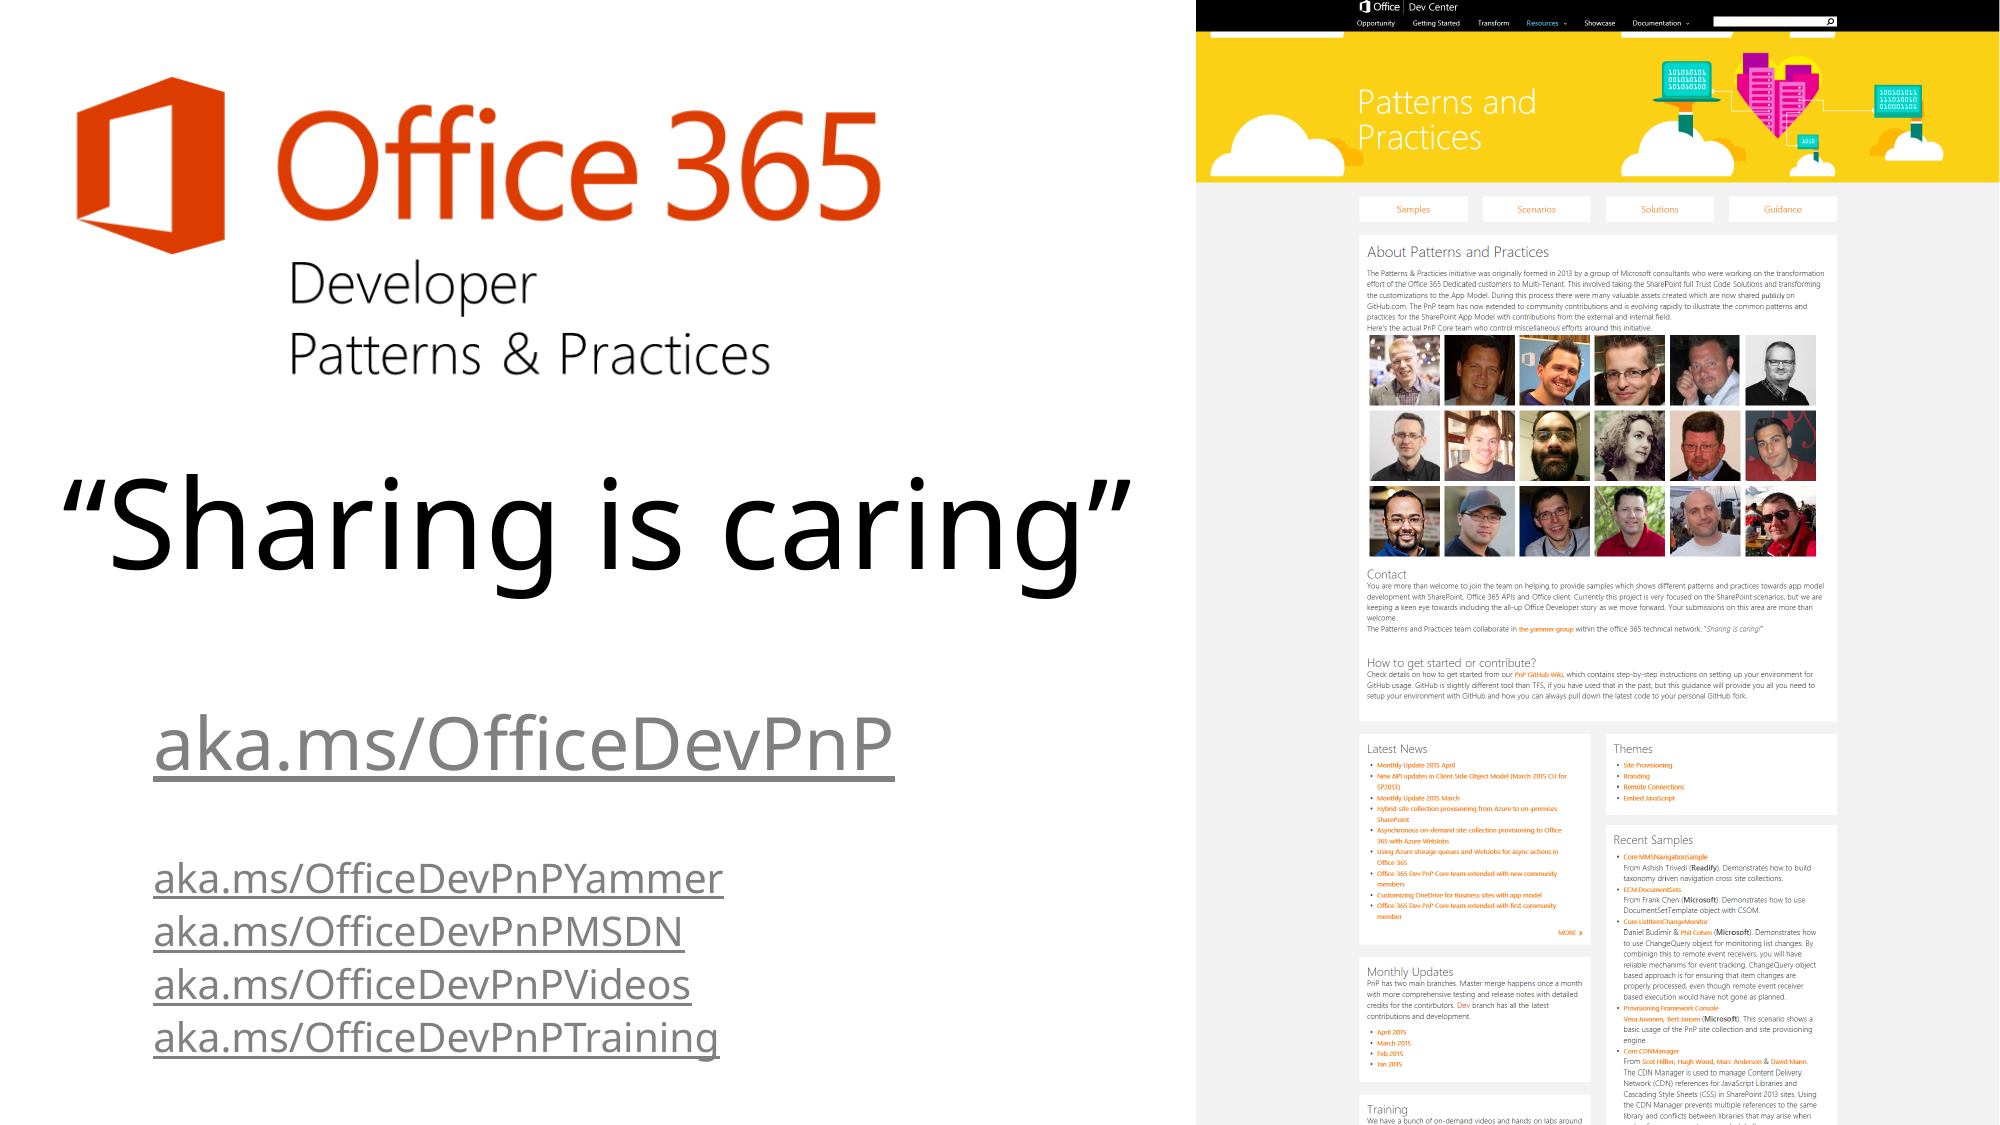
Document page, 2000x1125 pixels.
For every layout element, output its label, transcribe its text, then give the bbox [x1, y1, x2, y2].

picture [1196, 0, 2000, 1125]
picture [0, 0, 952, 423]
text_box “Sharing is caring” [48, 437, 1148, 603]
text_box aka.ms/OfficeDevPnP aka.ms/OfficeDevPnPYammer aka.ms/OfficeDevPnPMSDN aka.ms/OfficeDevPnPVideos aka.ms/OfficeDevPnPTraining [131, 689, 952, 1080]
